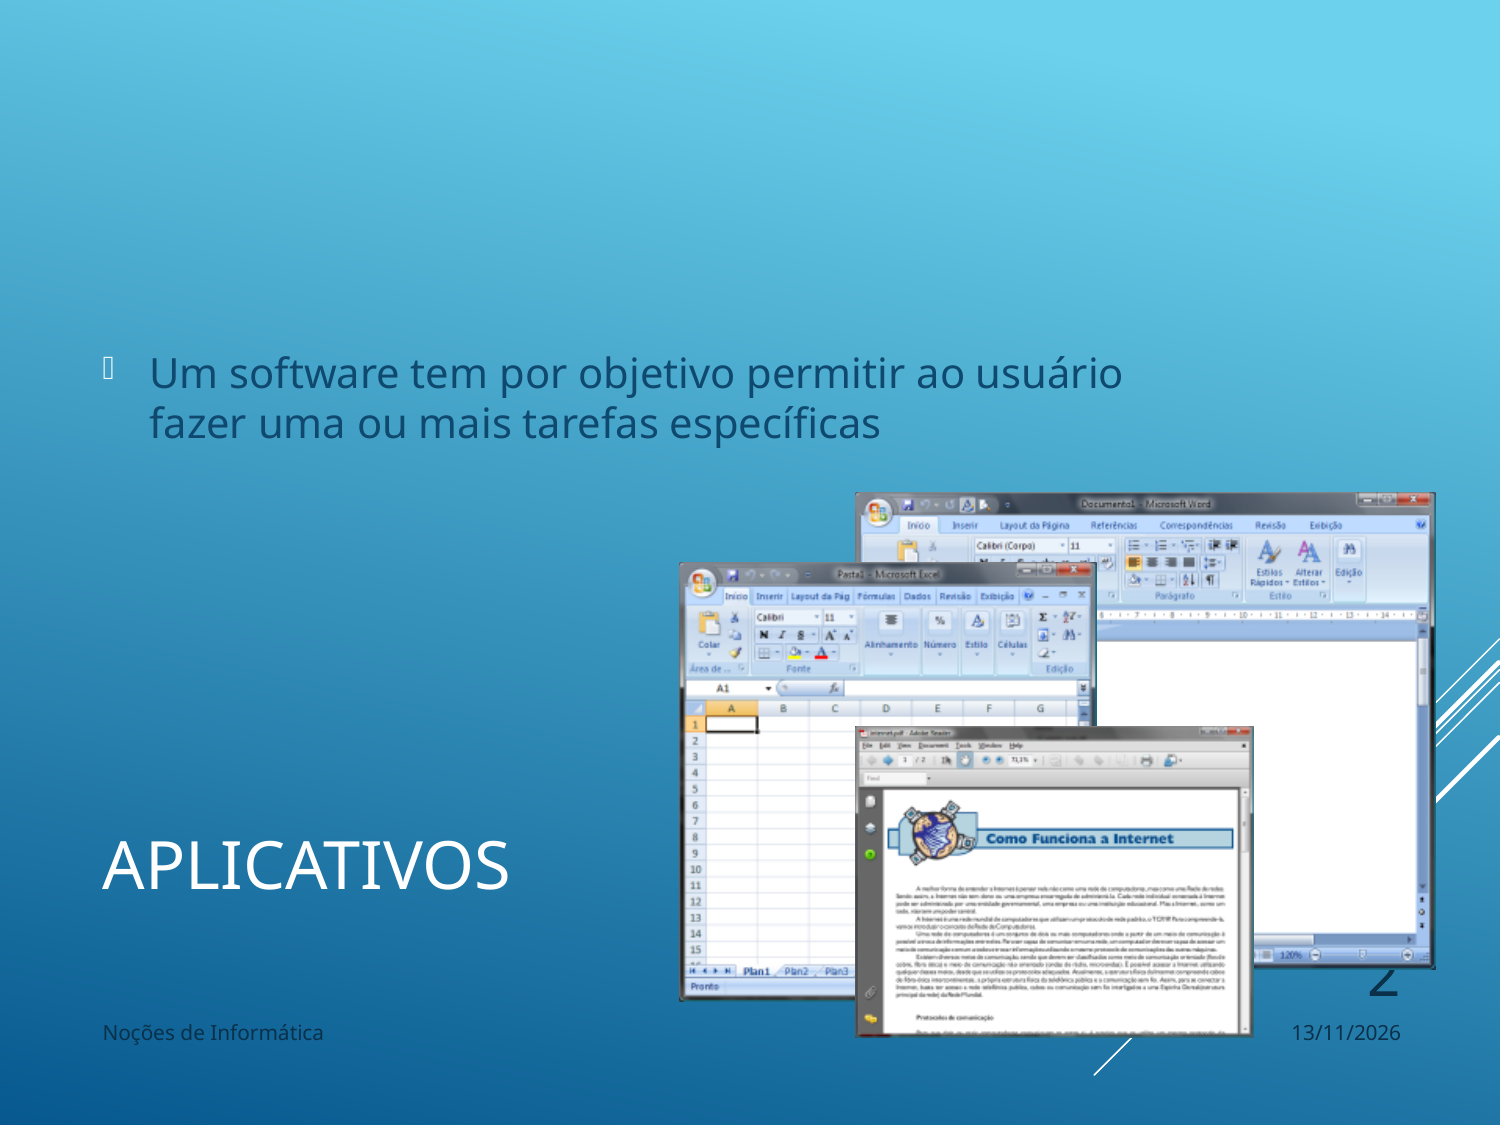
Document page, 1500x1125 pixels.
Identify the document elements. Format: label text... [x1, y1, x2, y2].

picture [679, 491, 1436, 1039]
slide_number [1218, 1012, 1416, 1073]
slide_number 2 [1275, 970, 1416, 1025]
list Um software tem por objetivo permitir ao usuário fazer uma ou mais tarefas específicas [87, 87, 1163, 706]
title Aplicativos [87, 737, 679, 988]
footer Noções de Informática [87, 1012, 1041, 1073]
